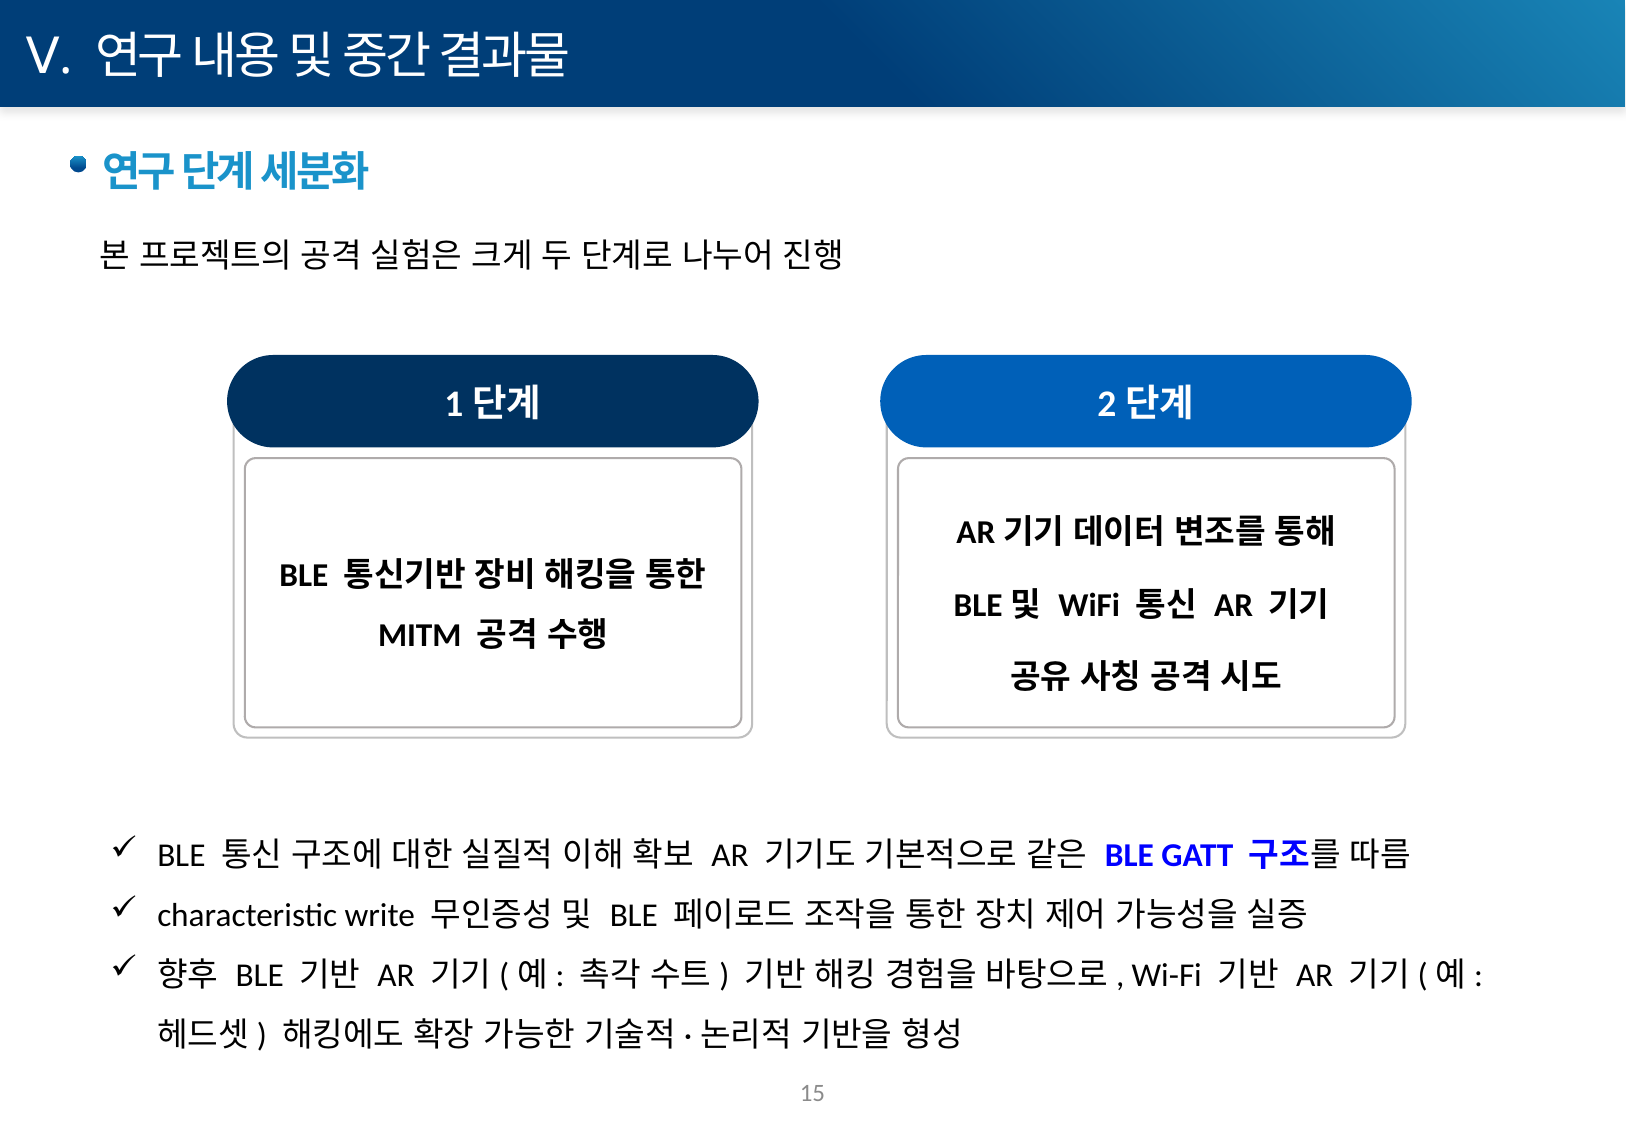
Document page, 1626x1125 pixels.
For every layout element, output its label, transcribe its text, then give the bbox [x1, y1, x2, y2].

text_box 본 프로젝트의 공격 실험은 크게 두 단계로 나누어 진행 [84, 207, 1541, 282]
slide_number 15 [629, 1061, 996, 1122]
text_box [227, 354, 759, 738]
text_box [69, 136, 386, 203]
text_box BLE 통신 구조에 대한 실질적 이해 확보 AR 기기도 기본적으로 같은 BLE GATT 구조를 따름 characteristic write 무인증성 및 BLE 페이로드 조작을 통한 장치 제어 가능성을 실증 향후 BLE 기반 AR 기기(예: 촉각 수트) 기반 해킹 경험을 바탕으로, Wi-Fi 기반 AR 기기(예: 헤드셋) 해킹에도 확장 가능한 기술적·논리적 기반을 형성 [95, 805, 1551, 1061]
text_box Ⅴ. 연구 내용 및 중간 결과물 [10, 15, 824, 91]
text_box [880, 354, 1412, 738]
